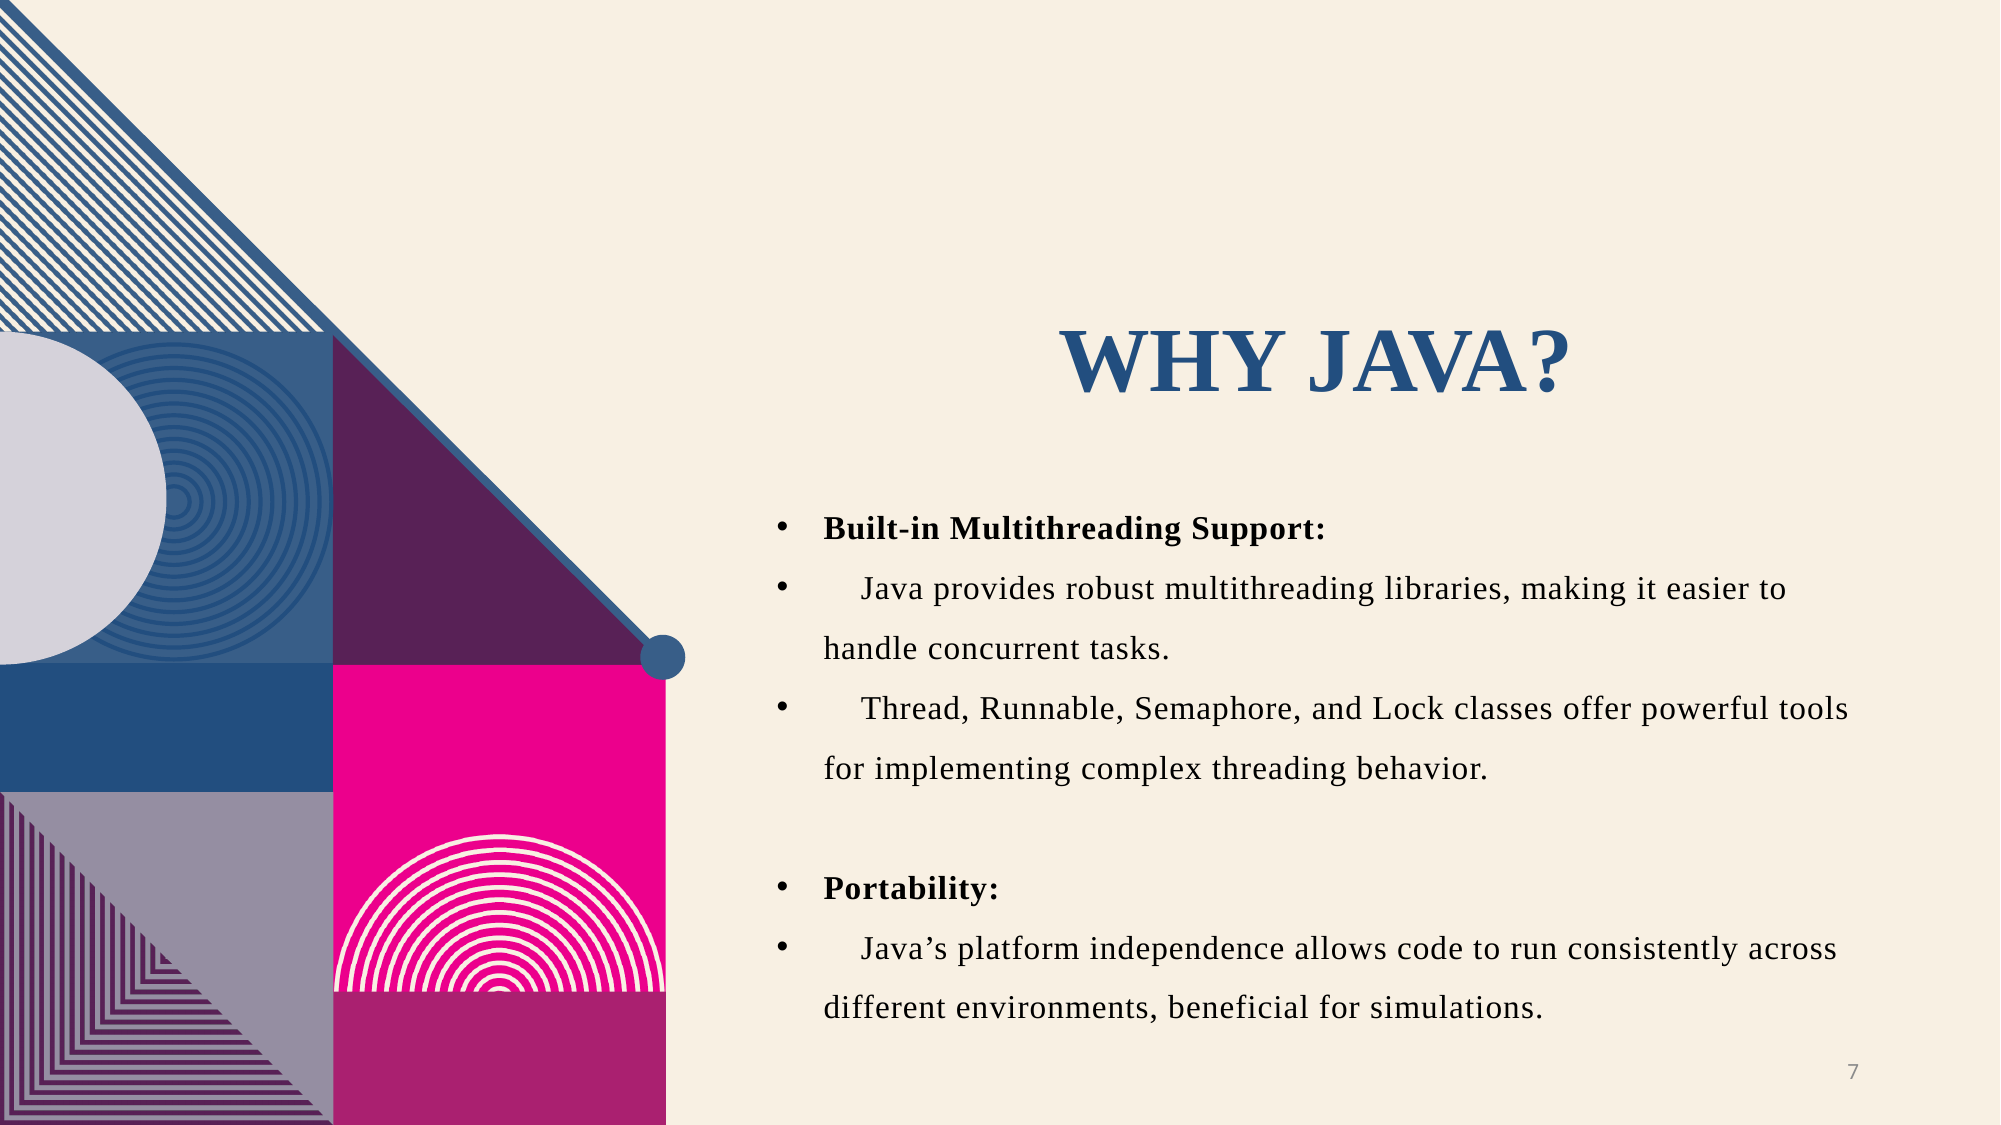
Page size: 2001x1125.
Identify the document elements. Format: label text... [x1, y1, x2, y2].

slide_number 7 [1799, 1042, 1875, 1103]
title Why Java? [796, 144, 1837, 419]
picture [0, 792, 333, 1125]
list Built-in Multithreading Support: Java provides robust multithreading libraries, making it easier to handle concurrent tasks. Thread, Runnable, Semaphore, and Lock classes offer powerful tools for implementing complex threading behavior. Portability: Java’s platform independence allows code to run consistently across different environments, beneficial for simulations. [761, 479, 1875, 1043]
picture [10, 0, 332, 321]
picture [0, 4, 330, 333]
picture [334, 834, 665, 991]
